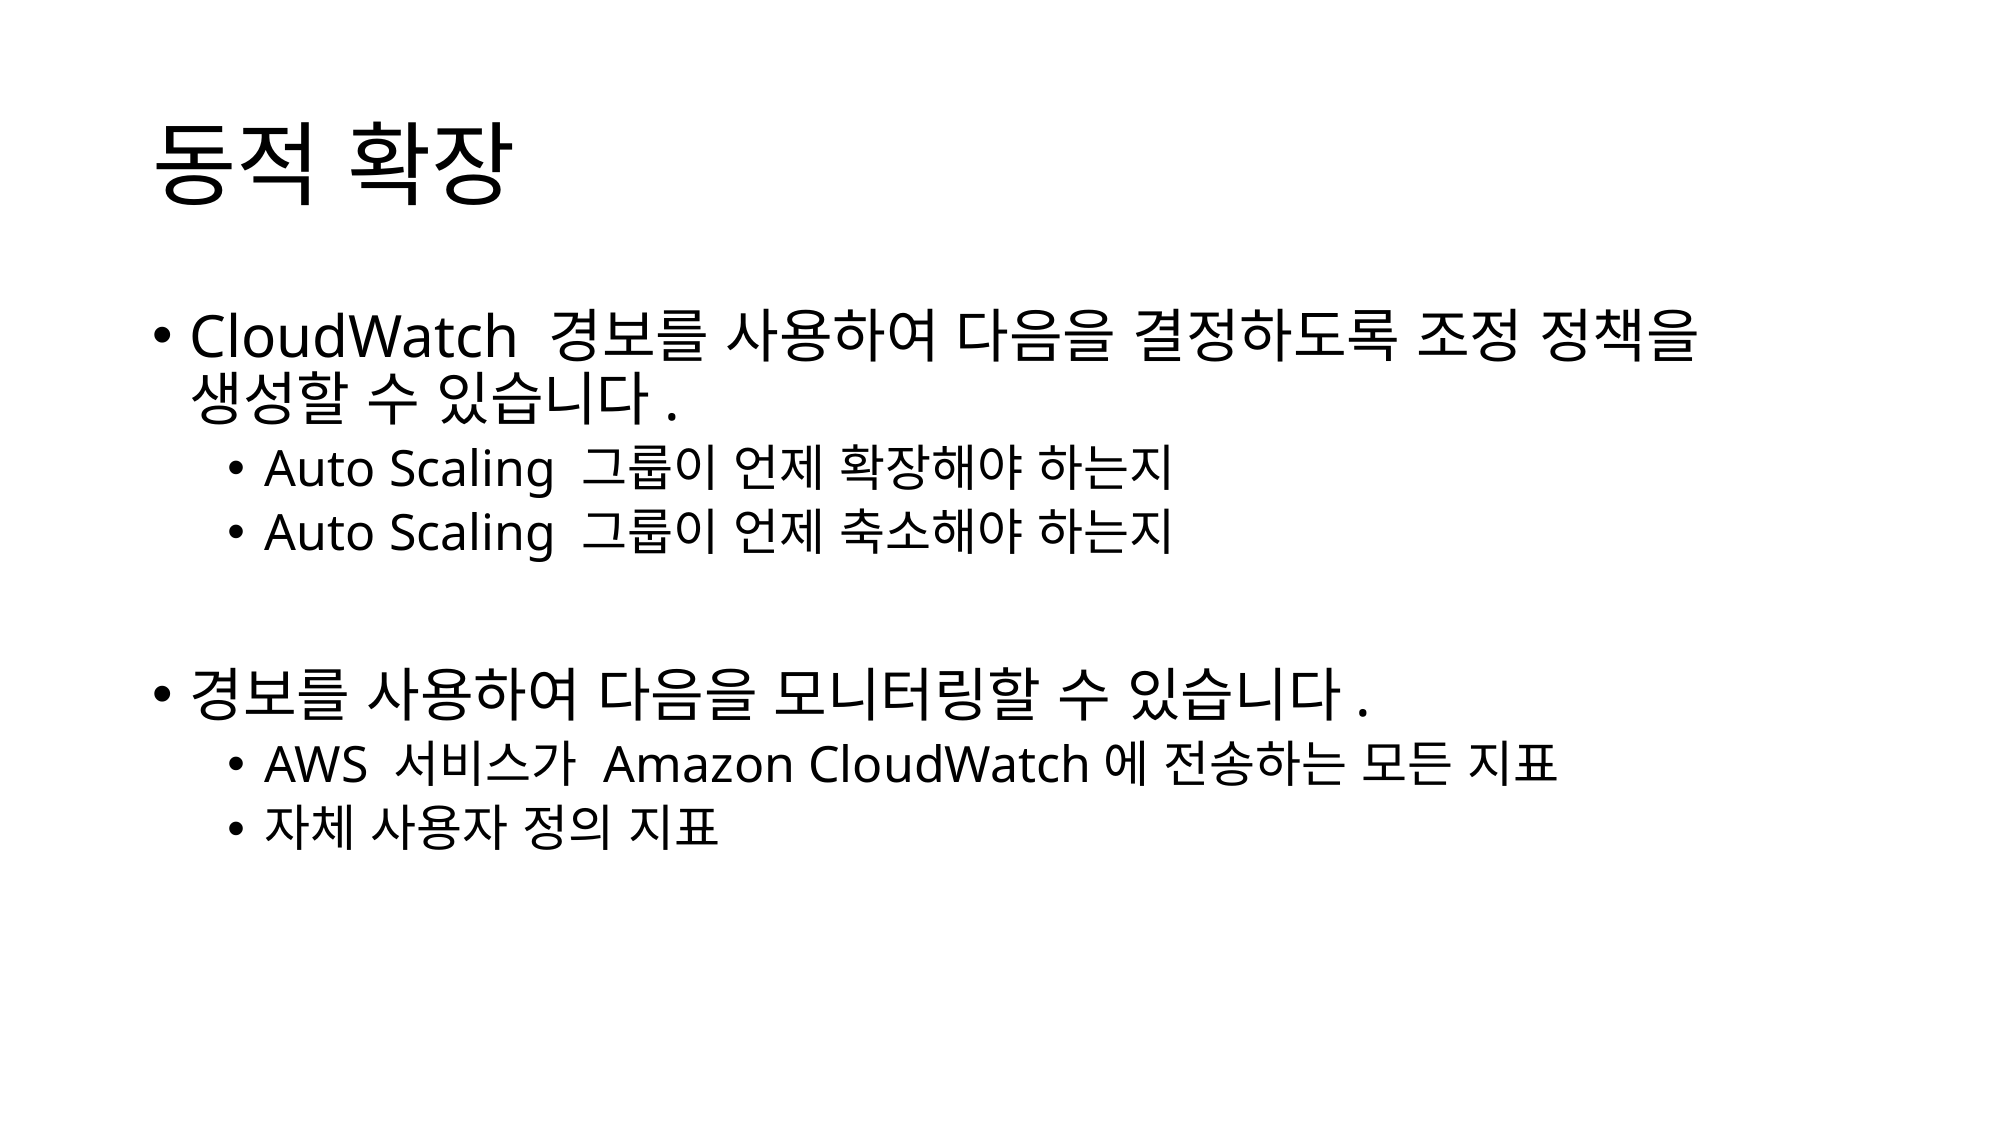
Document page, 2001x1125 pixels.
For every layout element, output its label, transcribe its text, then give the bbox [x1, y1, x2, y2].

list CloudWatch 경보를 사용하여 다음을 결정하도록 조정 정책을 생성할 수 있습니다. Auto Scaling 그룹이 언제 확장해야 하는지 Auto Scaling 그룹이 언제 축소해야 하는지 경보를 사용하여 다음을 모니터링할 수 있습니다. AWS 서비스가 Amazon CloudWatch에 전송하는 모든 지표 자체 사용자 정의 지표 [137, 299, 1863, 1014]
title 동적 확장 [137, 59, 1863, 278]
